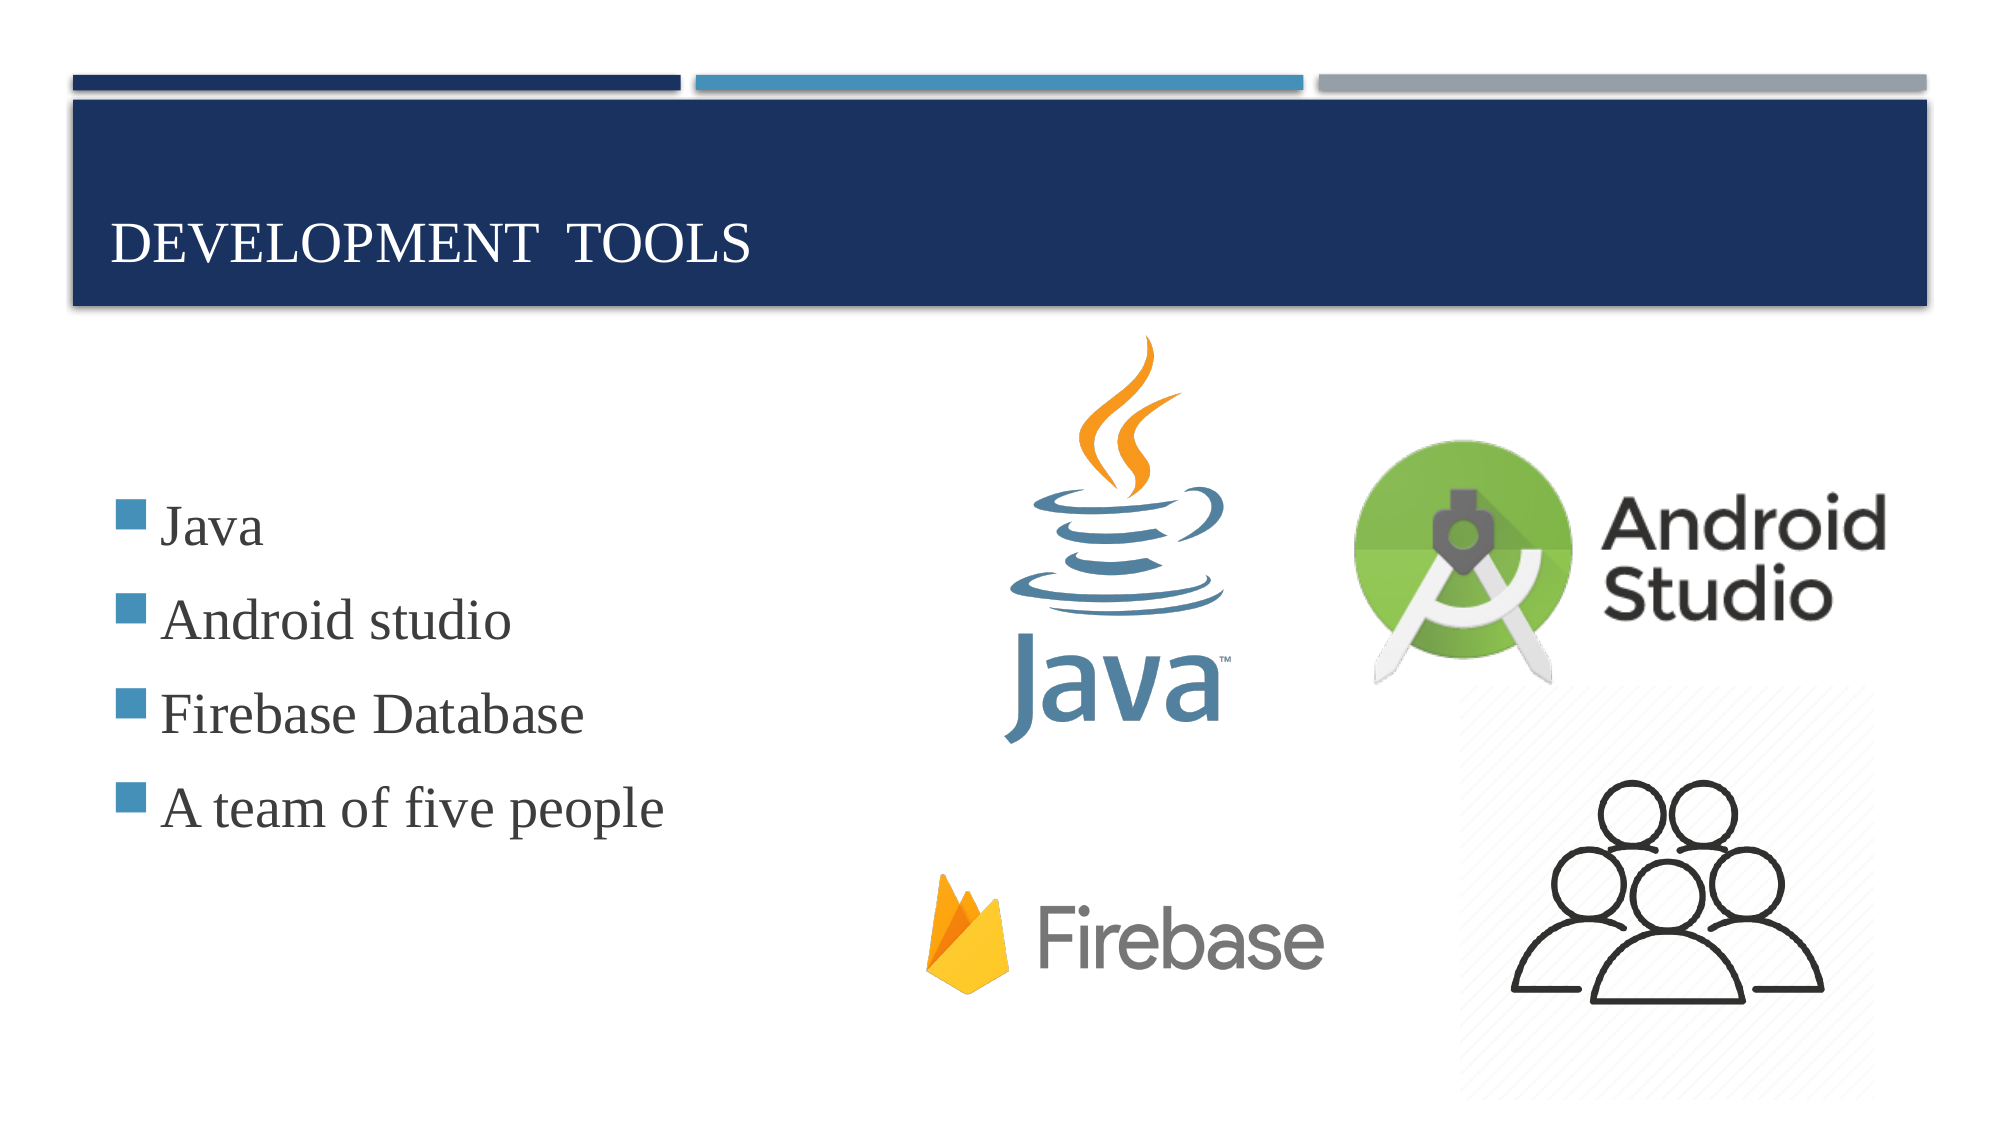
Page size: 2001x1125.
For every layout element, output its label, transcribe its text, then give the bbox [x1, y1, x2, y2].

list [999, 332, 1233, 748]
title Development tools [95, 119, 1905, 282]
picture [843, 782, 1407, 1089]
list Java Android studio Firebase Database A team of five people [95, 365, 803, 962]
picture [1307, 361, 1940, 1101]
